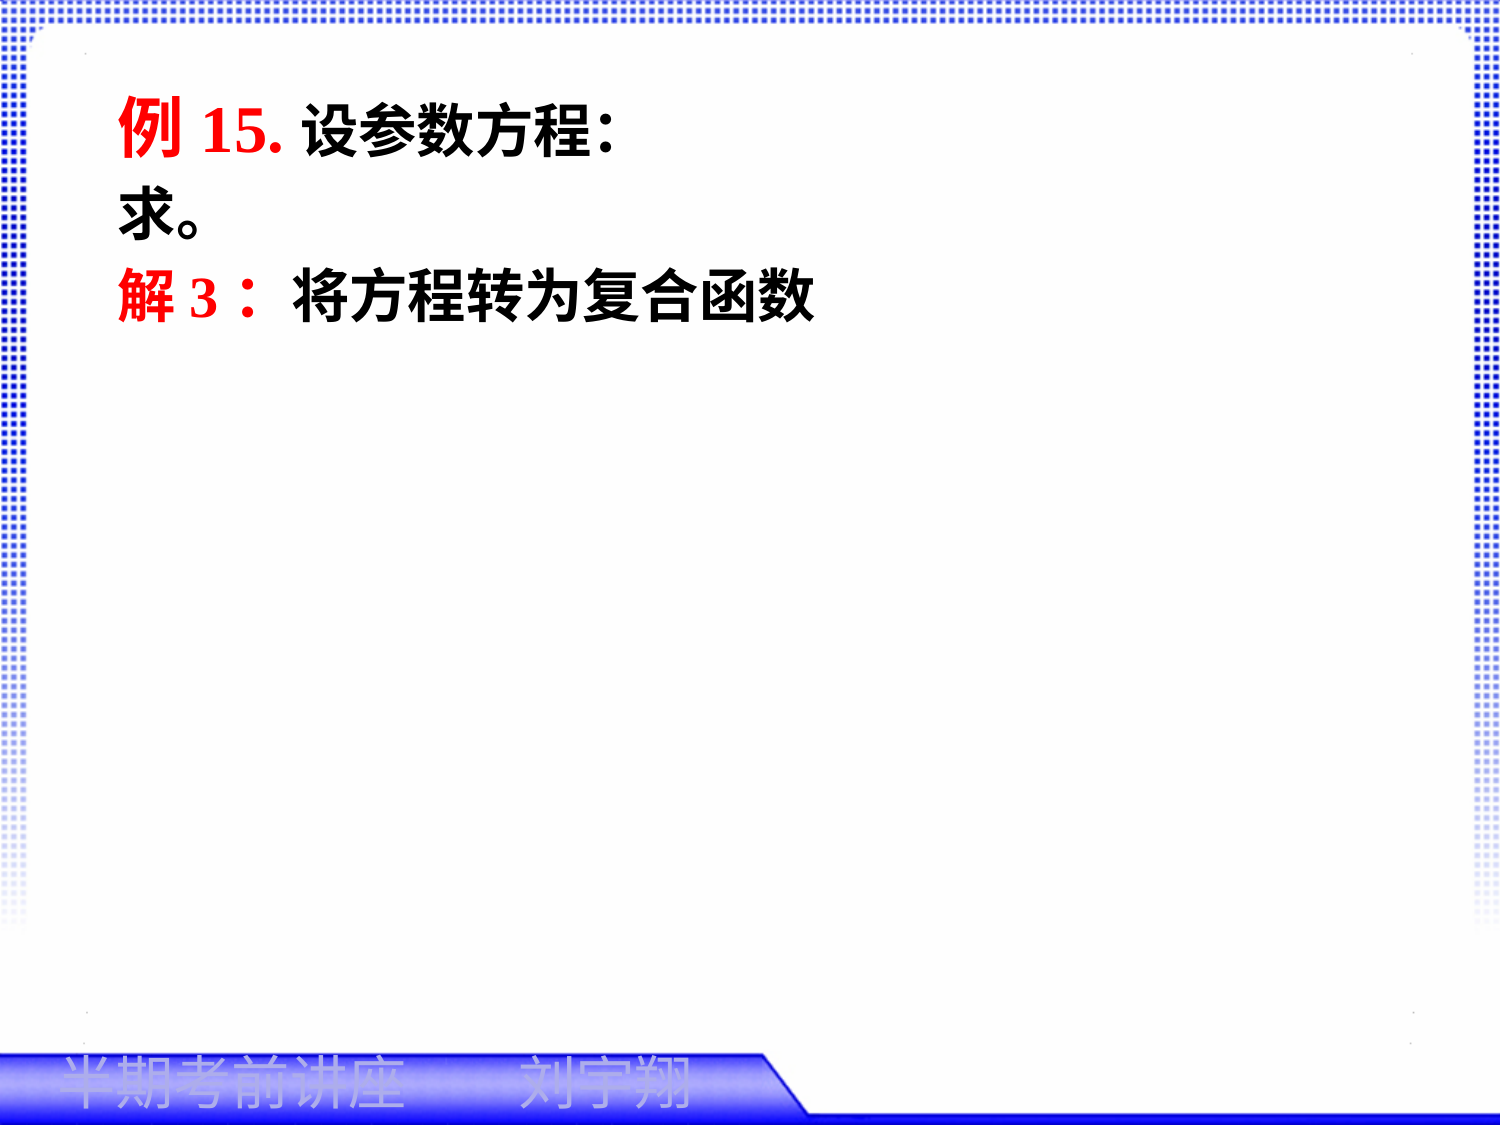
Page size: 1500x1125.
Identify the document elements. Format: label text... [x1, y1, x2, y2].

text_box 刘宇翔 [502, 1038, 708, 1124]
text_box 半期考前讲座 [17, 1039, 446, 1125]
picture [0, 0, 1500, 1125]
